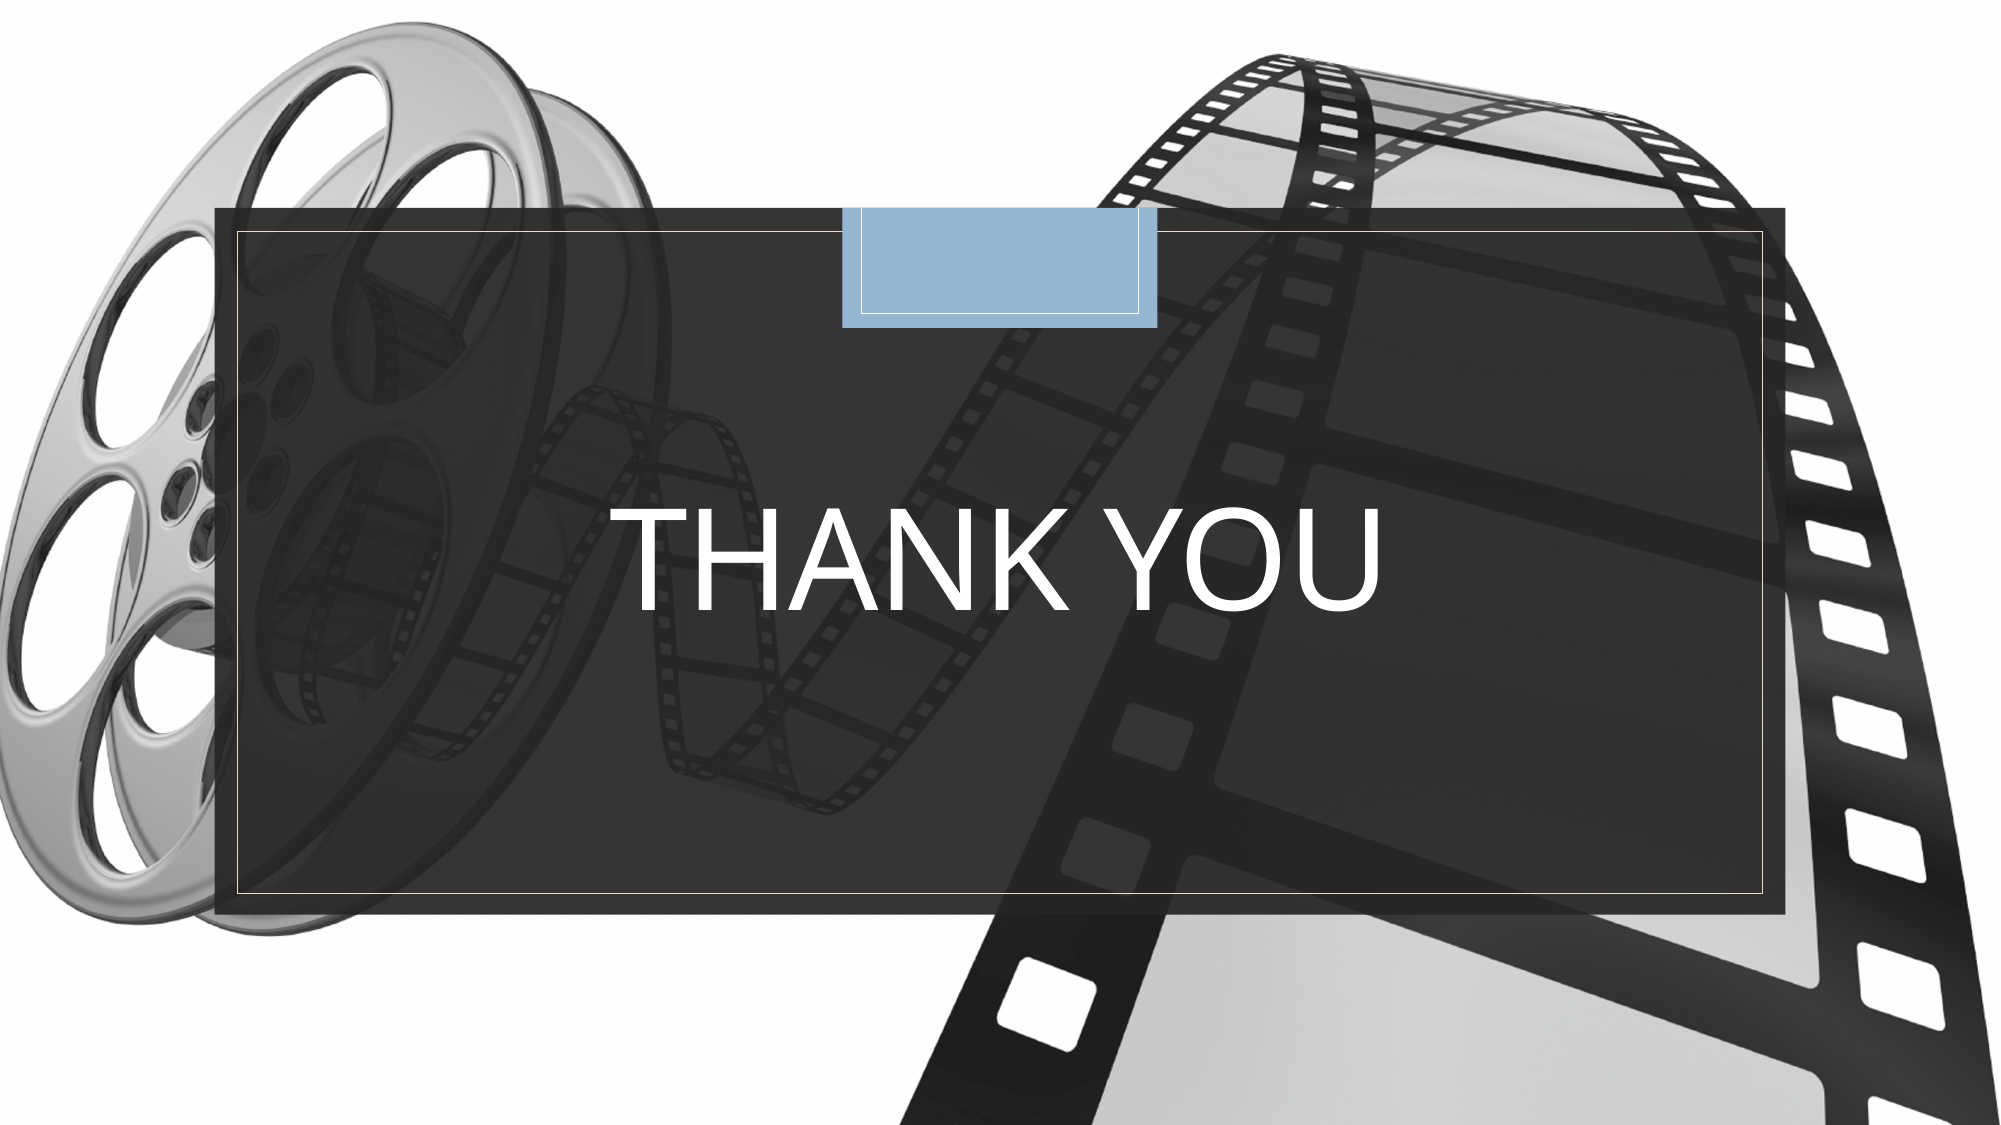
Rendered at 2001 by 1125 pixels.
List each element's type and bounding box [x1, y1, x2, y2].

list [0, 0, 2000, 1125]
